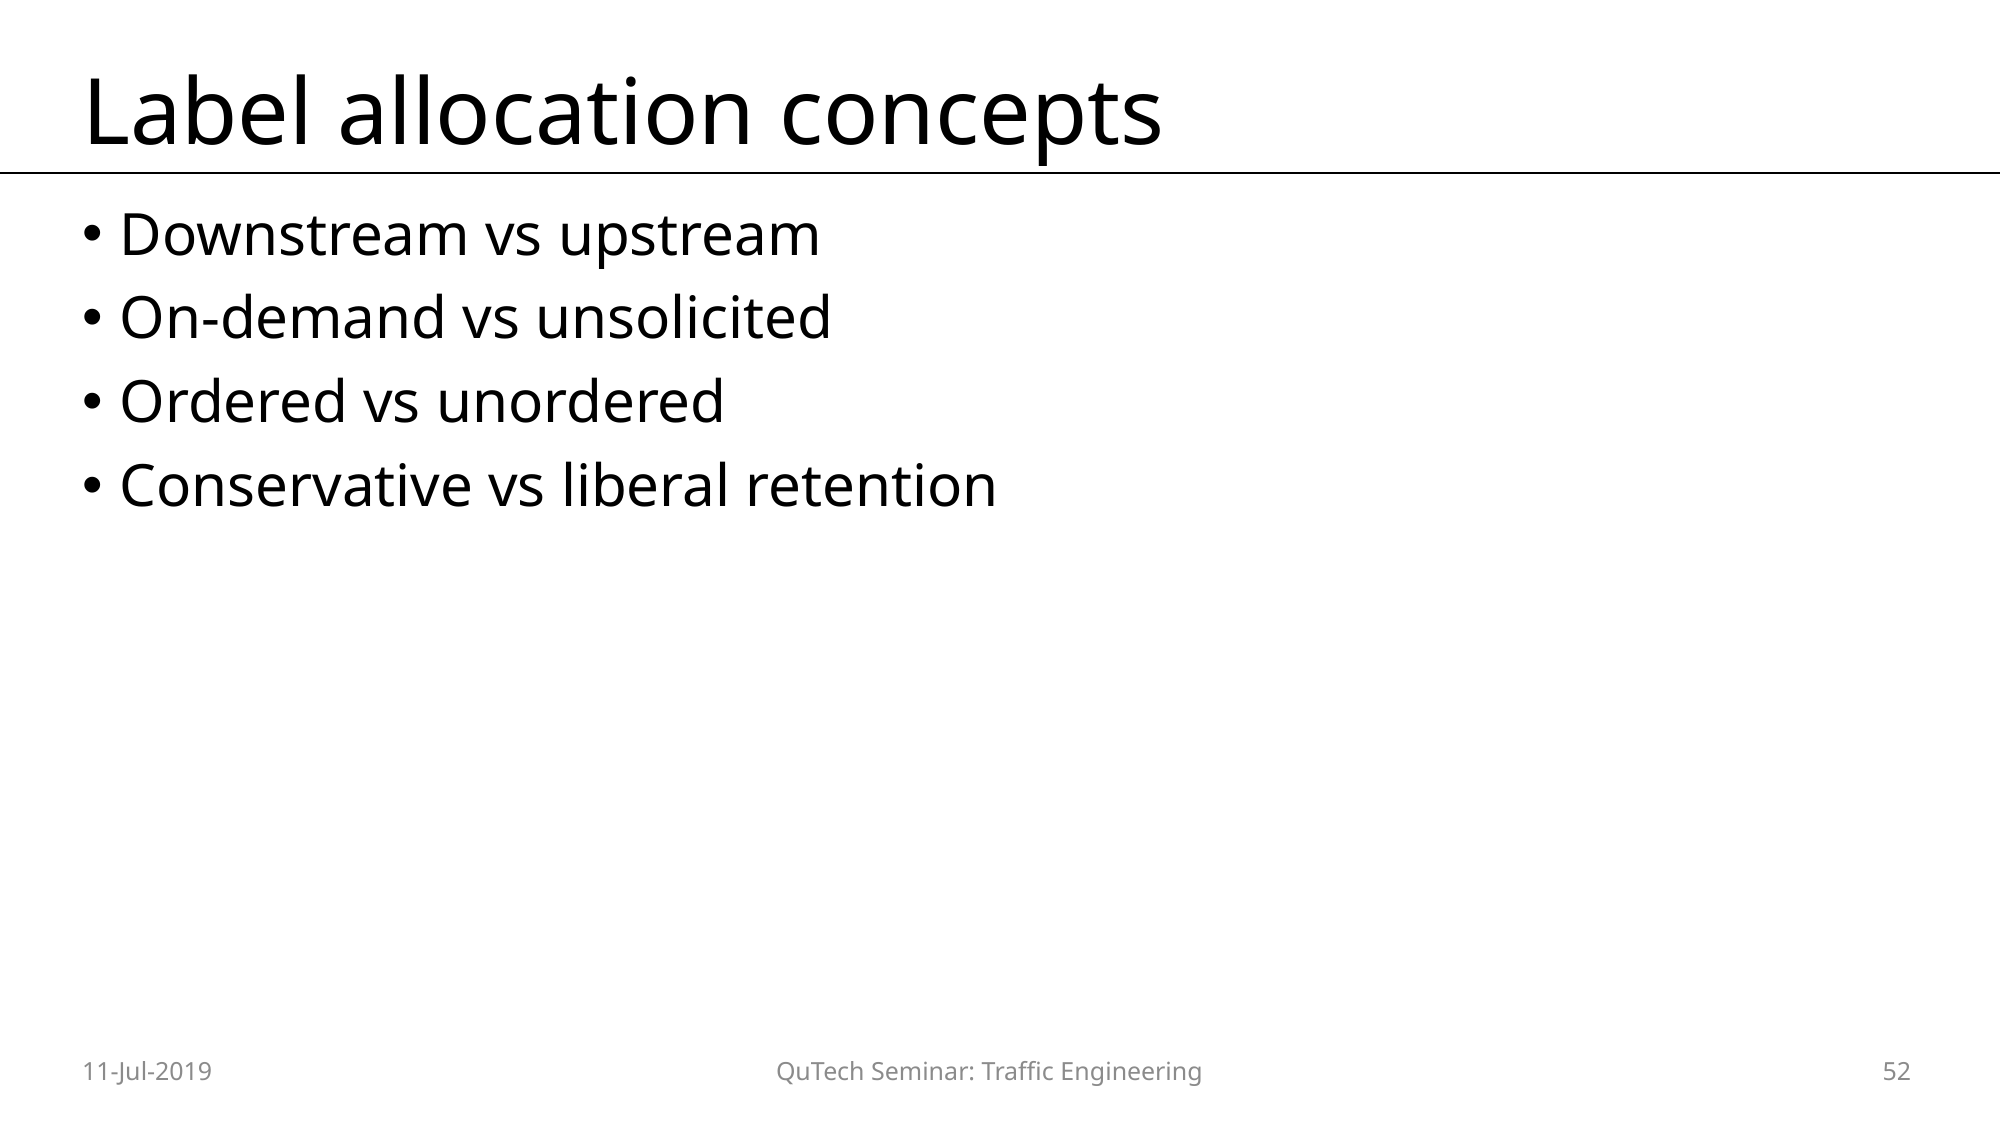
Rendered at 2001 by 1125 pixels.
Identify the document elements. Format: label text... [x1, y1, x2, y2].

slide_number 52 [1709, 1042, 1927, 1103]
list Downstream vs upstream On-demand vs unsolicited Ordered vs unordered Conservative vs liberal retention [67, 197, 1927, 1027]
slide_number 11-Jul-2019 [67, 1040, 273, 1101]
title Label allocation concepts [67, 54, 1927, 176]
footer QuTech Seminar: Traffic Engineering [290, 1042, 1690, 1103]
